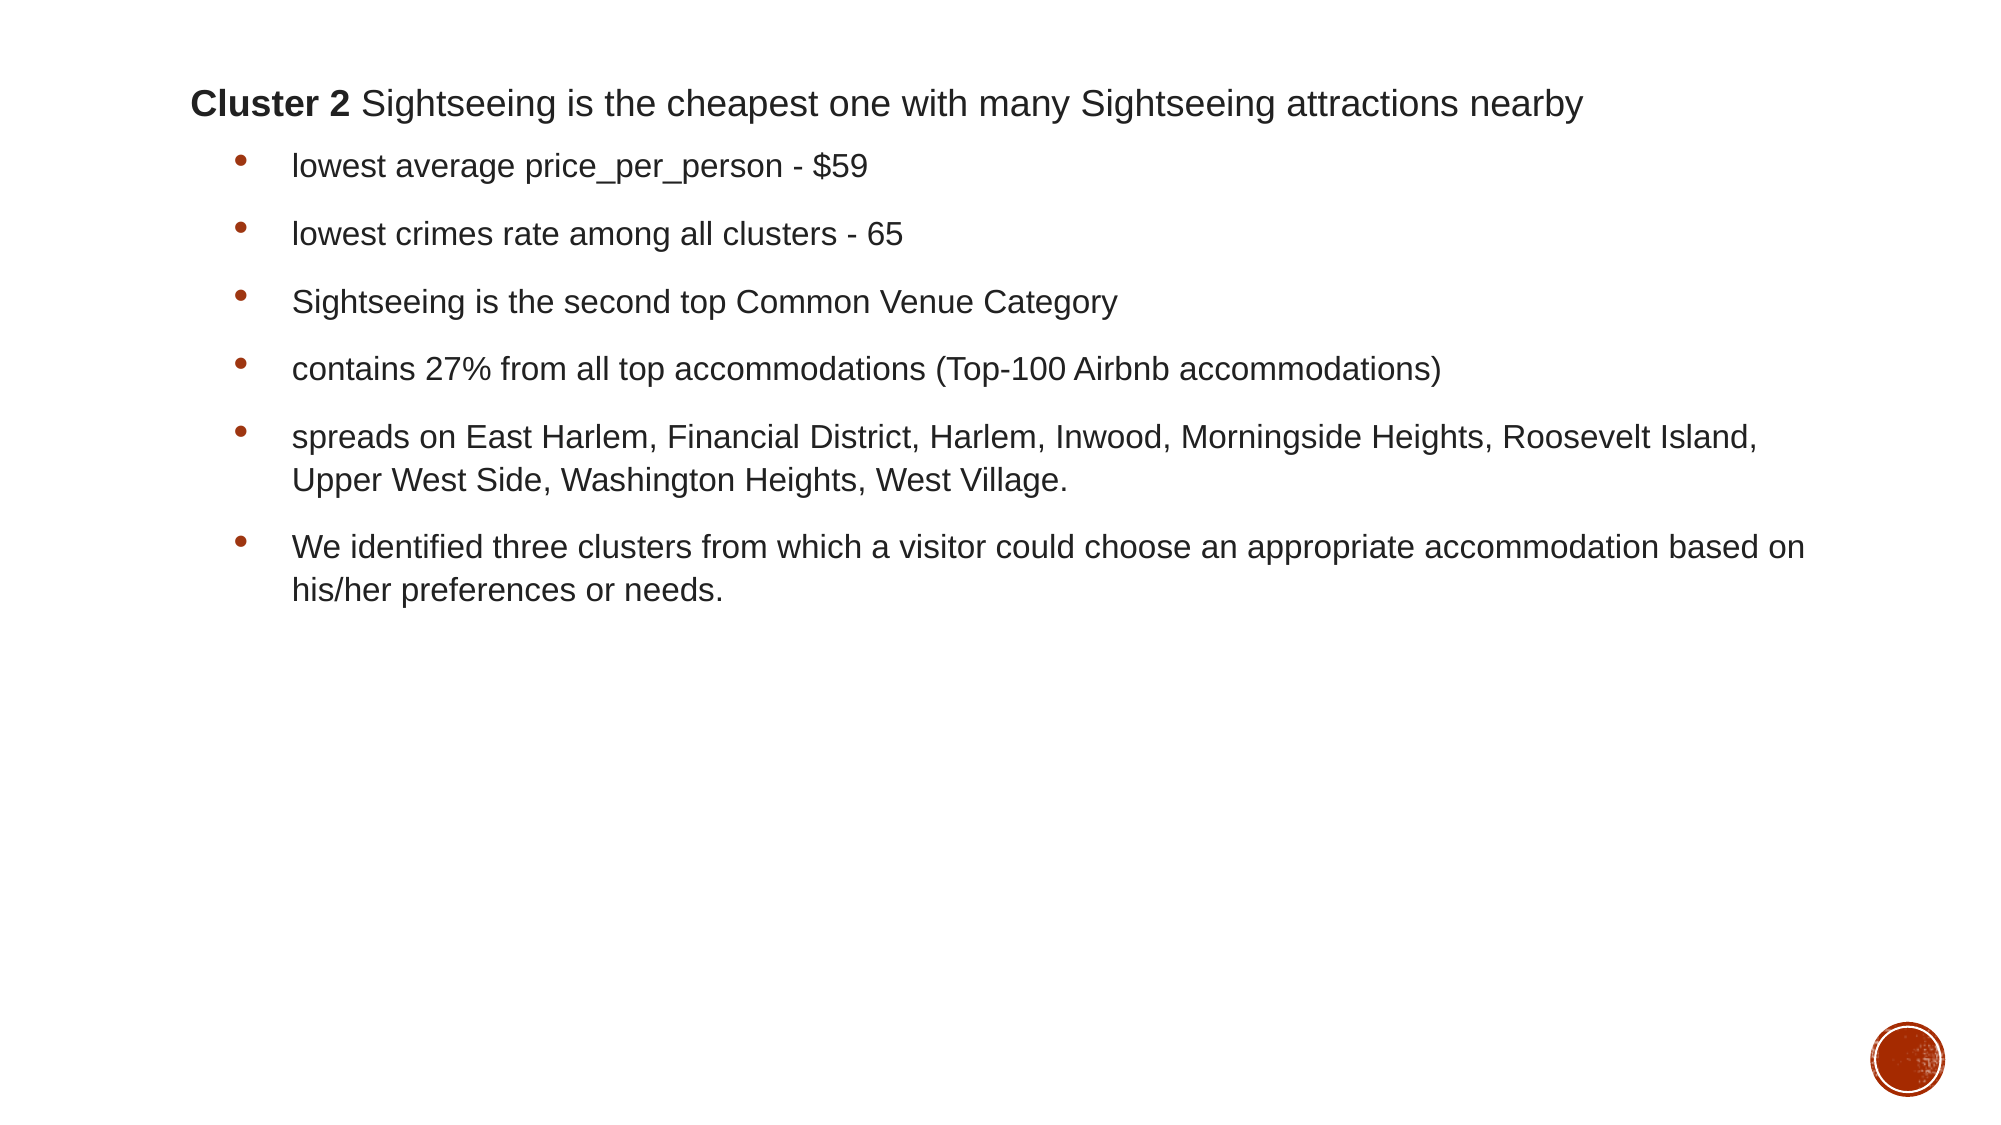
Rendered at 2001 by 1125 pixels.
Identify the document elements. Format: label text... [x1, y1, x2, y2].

list Cluster 2 Sightseeing is the cheapest one with many Sightseeing attractions nearby lowest average price_per_person - $59 lowest crimes rate among all clusters - 65 Sightseeing is the second top Common Venue Category contains 27% from all top accommodations (Top-100 Airbnb accommodations) spreads on East Harlem, Financial District, Harlem, Inwood, Morningside Heights, Roosevelt Island, Upper West Side, Washington Heights, West Village. We identified three clusters from which a visitor could choose an appropriate accommodation based on his/her preferences or needs. [175, 68, 1826, 1013]
